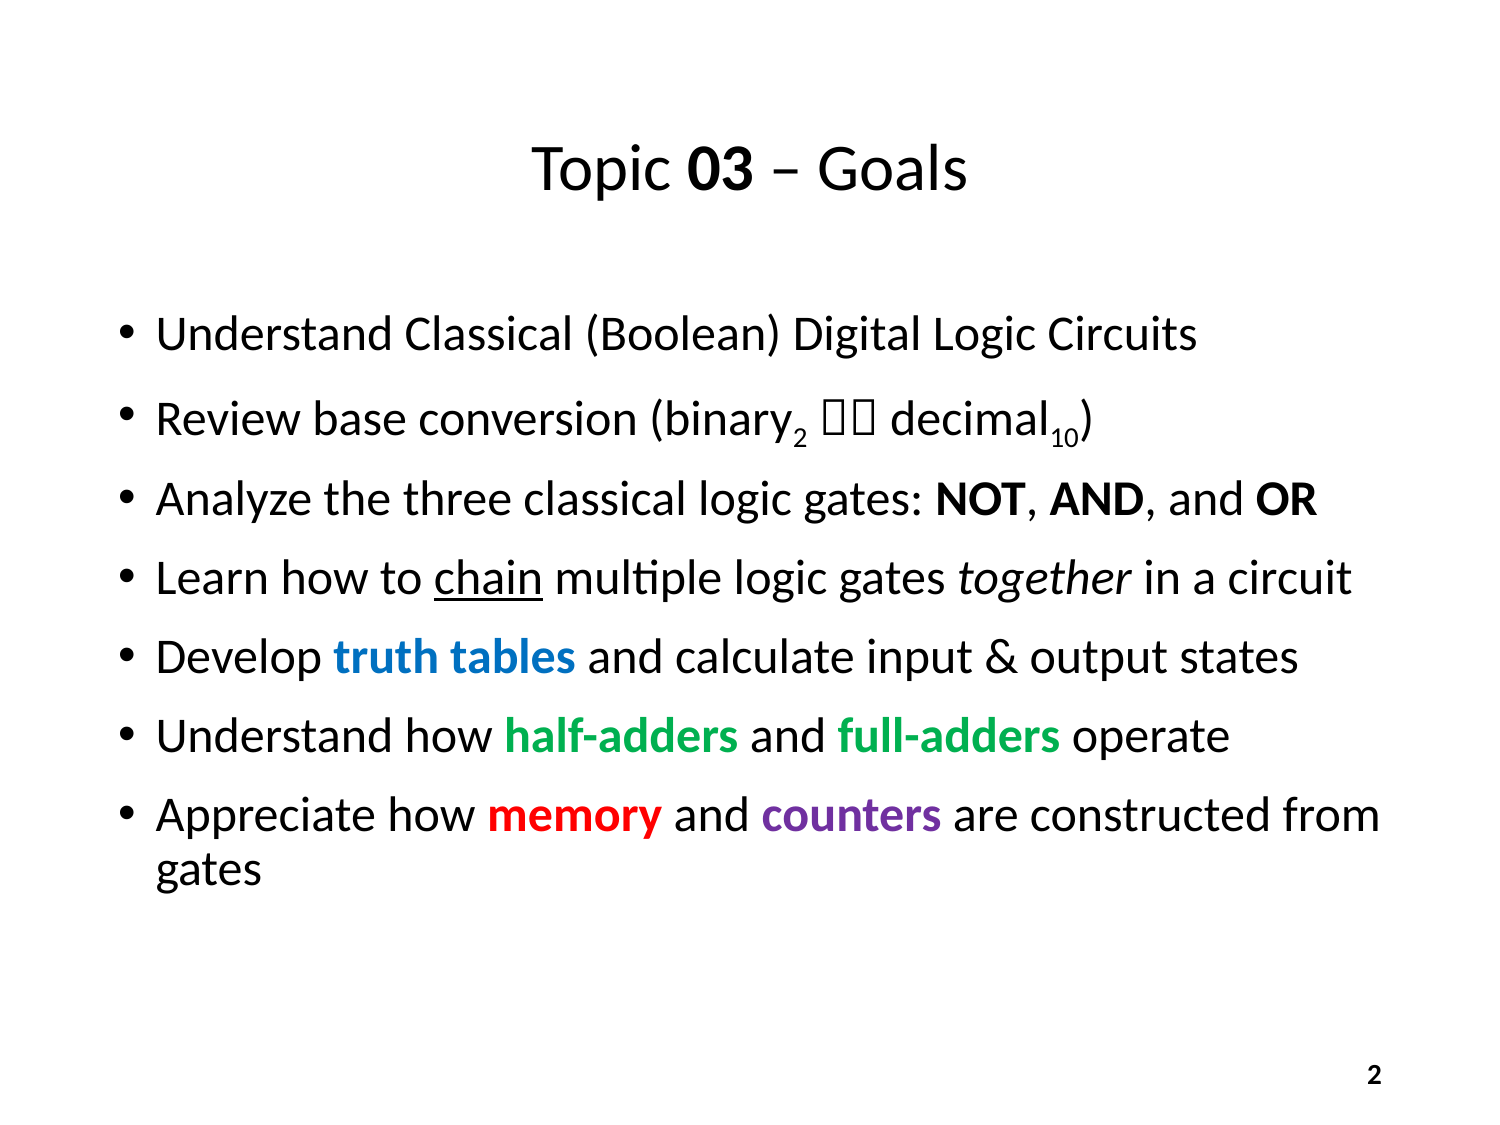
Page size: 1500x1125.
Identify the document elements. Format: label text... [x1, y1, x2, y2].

slide_number 2 [1059, 1042, 1397, 1103]
list Understand Classical (Boolean) Digital Logic Circuits Review base conversion (binary2  decimal10) Analyze the three classical logic gates: NOT, AND, and OR Learn how to chain multiple logic gates together in a circuit Develop truth tables and calculate input & output states Understand how half-adders and full-adders operate Appreciate how memory and counters are constructed from gates [103, 299, 1397, 1014]
title Topic 03 – Goals [103, 59, 1397, 278]
